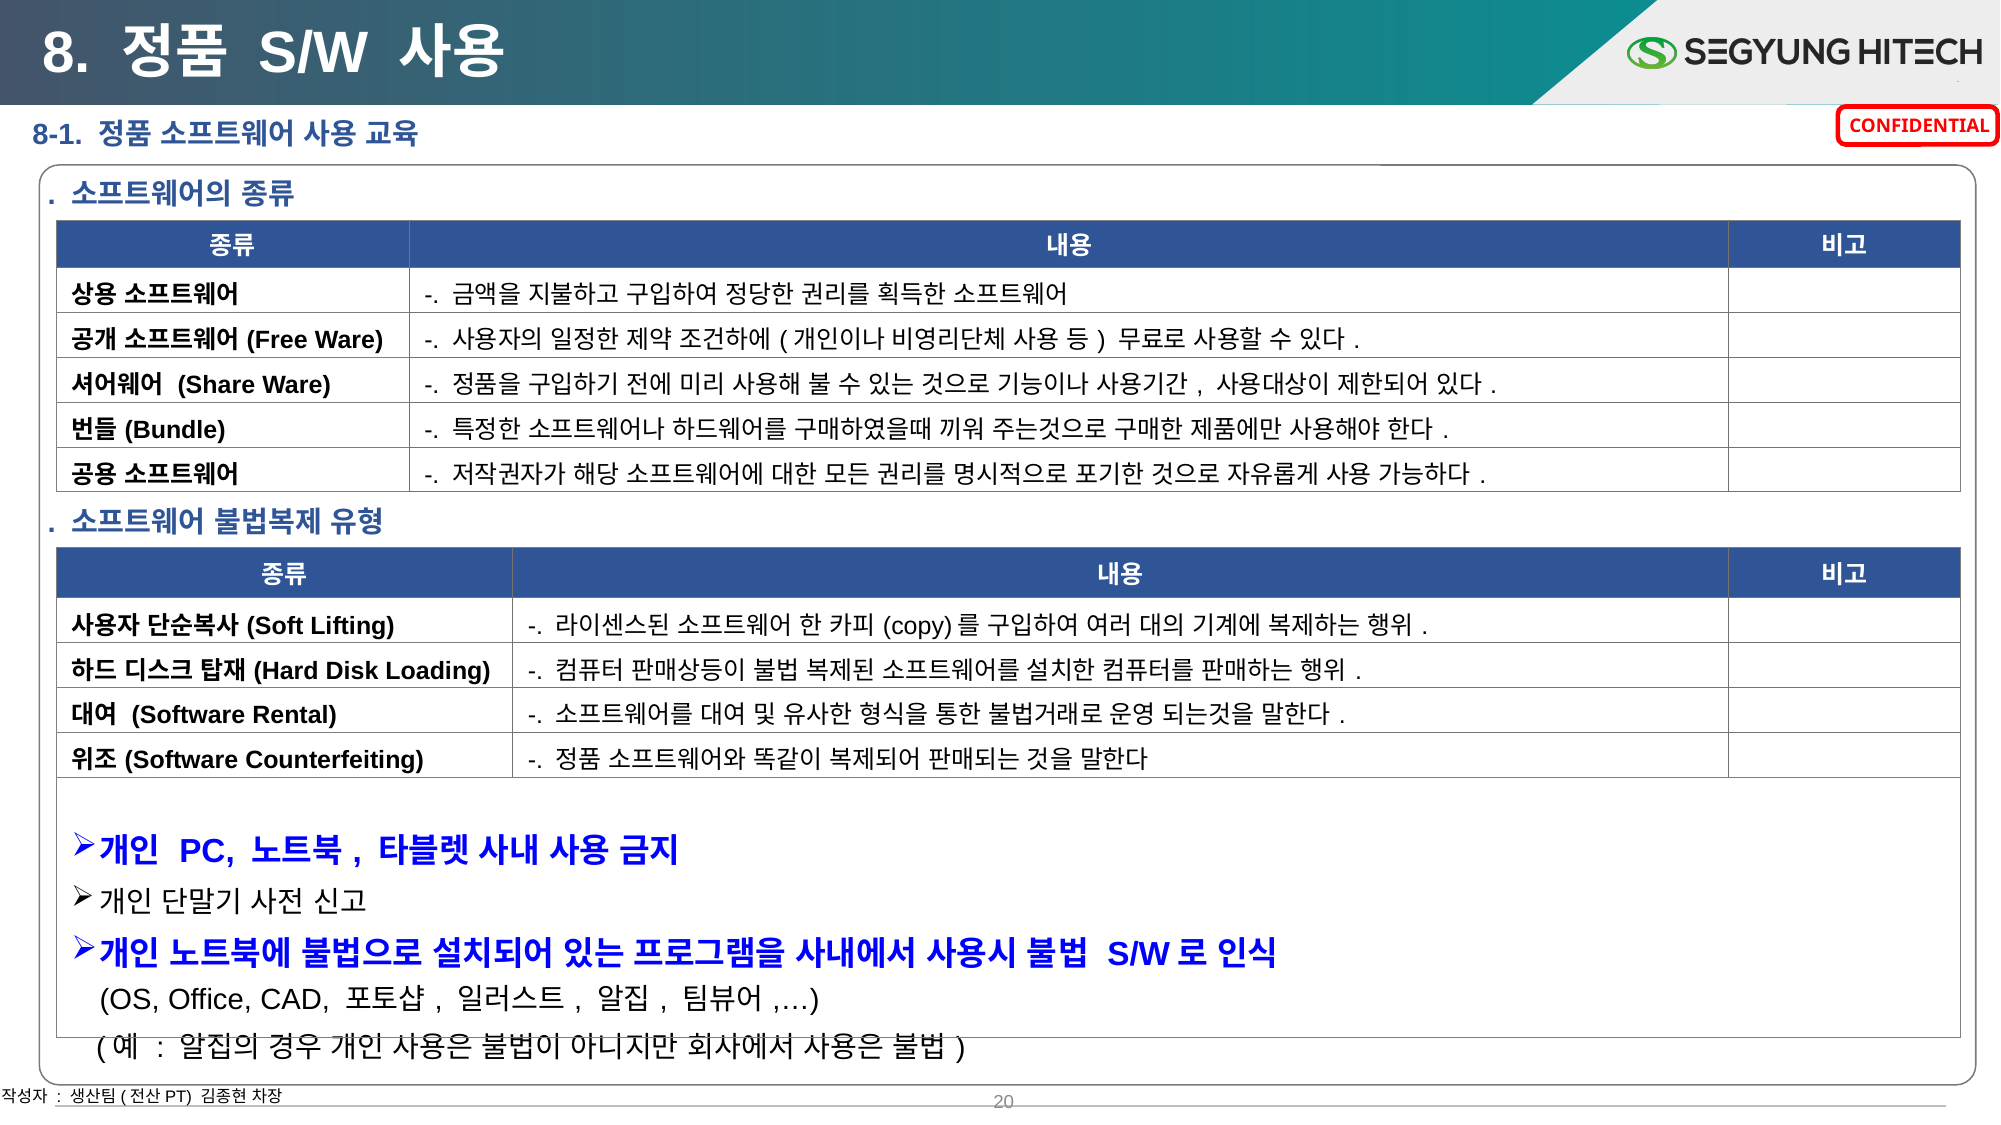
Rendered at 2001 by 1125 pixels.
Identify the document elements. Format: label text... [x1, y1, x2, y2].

table_cell -. 특정한 소프트웨어나 하드웨어를 구매하였을때 끼워 주는것으로 구매한 제품에만 사용해야 한다. [410, 403, 1728, 447]
table_header 내용 [410, 221, 1728, 267]
text_box [38, 163, 1977, 1086]
text_box 8-1. 정품 소프트웨어 사용 교육 [9, 107, 1169, 157]
table_cell 사용자 단순복사(Soft Lifting) [57, 598, 512, 642]
picture [1627, 37, 1677, 69]
table_cell -. 금액을 지불하고 구입하여 정당한 권리를 획득한 소프트웨어 [410, 268, 1728, 312]
table_header 내용 [513, 548, 1728, 597]
table_cell 하드 디스크 탑재(Hard Disk Loading) [57, 643, 512, 687]
text_box 20 [970, 1086, 1030, 1119]
table_cell 공용 소프트웨어 [57, 448, 409, 491]
table_cell [1729, 598, 1960, 642]
table_cell -. 저작권자가 해당 소프트웨어에 대한 모든 권리를 명시적으로 포기한 것으로 자유롭게 사용 가능하다. [410, 448, 1728, 491]
table_cell 위조(Software Counterfeiting) [57, 733, 512, 777]
table_cell -. 라이센스된 소프트웨어 한 카피(copy)를 구입하여 여러 대의 기계에 복제하는 행위. [513, 598, 1728, 642]
text_box 8. 정품 S/W 사용 [15, 6, 1596, 91]
table_header 종류 [57, 548, 512, 597]
table_cell -. 정품을 구입하기 전에 미리 사용해 불 수 있는 것으로 기능이나 사용기간, 사용대상이 제한되어 있다. [410, 358, 1728, 402]
table_cell -. 정품 소프트웨어와 똑같이 복제되어 판매되는 것을 말한다 [513, 733, 1728, 777]
table_cell [1729, 358, 1960, 402]
table_cell -. 사용자의 일정한 제약 조건하에(개인이나 비영리단체 사용 등) 무료로 사용할 수 있다. [410, 313, 1728, 357]
table_header 비고 [1729, 221, 1960, 267]
table_cell [1729, 448, 1960, 491]
table_cell 셔어웨어 (Share Ware) [57, 358, 409, 402]
table_cell [1729, 643, 1960, 687]
table_cell [1729, 733, 1960, 777]
table_cell 상용 소프트웨어 [57, 268, 409, 312]
picture [1684, 38, 1982, 82]
table_cell -. 컴퓨터 판매상등이 불법 복제된 소프트웨어를 설치한 컴퓨터를 판매하는 행위. [513, 643, 1728, 687]
table_cell [1729, 268, 1960, 312]
table_cell 대여 (Software Rental) [57, 688, 512, 732]
table_cell 개인 PC, 노트북, 타블렛 사내 사용 금지 개인 단말기 사전 신고 개인 노트북에 불법으로 설치되어 있는 프로그램을 사내에서 사용시 불법 S/W로 인식 (OS, Office, CAD, 포토샵, 일러스트, 알집, 팀뷰어,…) (예 : 알집의 경우 개인 사용은 불법이 아니지만 회사에서 사용은 불법) [57, 778, 1960, 1037]
text_box . 소프트웨어의 종류 [24, 168, 1206, 217]
table_cell 번들(Bundle) [57, 403, 409, 447]
table_cell [1729, 688, 1960, 732]
table_cell [1729, 403, 1960, 447]
table_cell 공개 소프트웨어(Free Ware) [57, 313, 409, 357]
text_box . 소프트웨어 불법복제 유형 [24, 495, 1206, 545]
table_header 비고 [1729, 548, 1960, 597]
table_cell [1729, 313, 1960, 357]
table_header 종류 [57, 221, 409, 267]
table_cell -. 소프트웨어를 대여 및 유사한 형식을 통한 불법거래로 운영 되는것을 말한다. [513, 688, 1728, 732]
